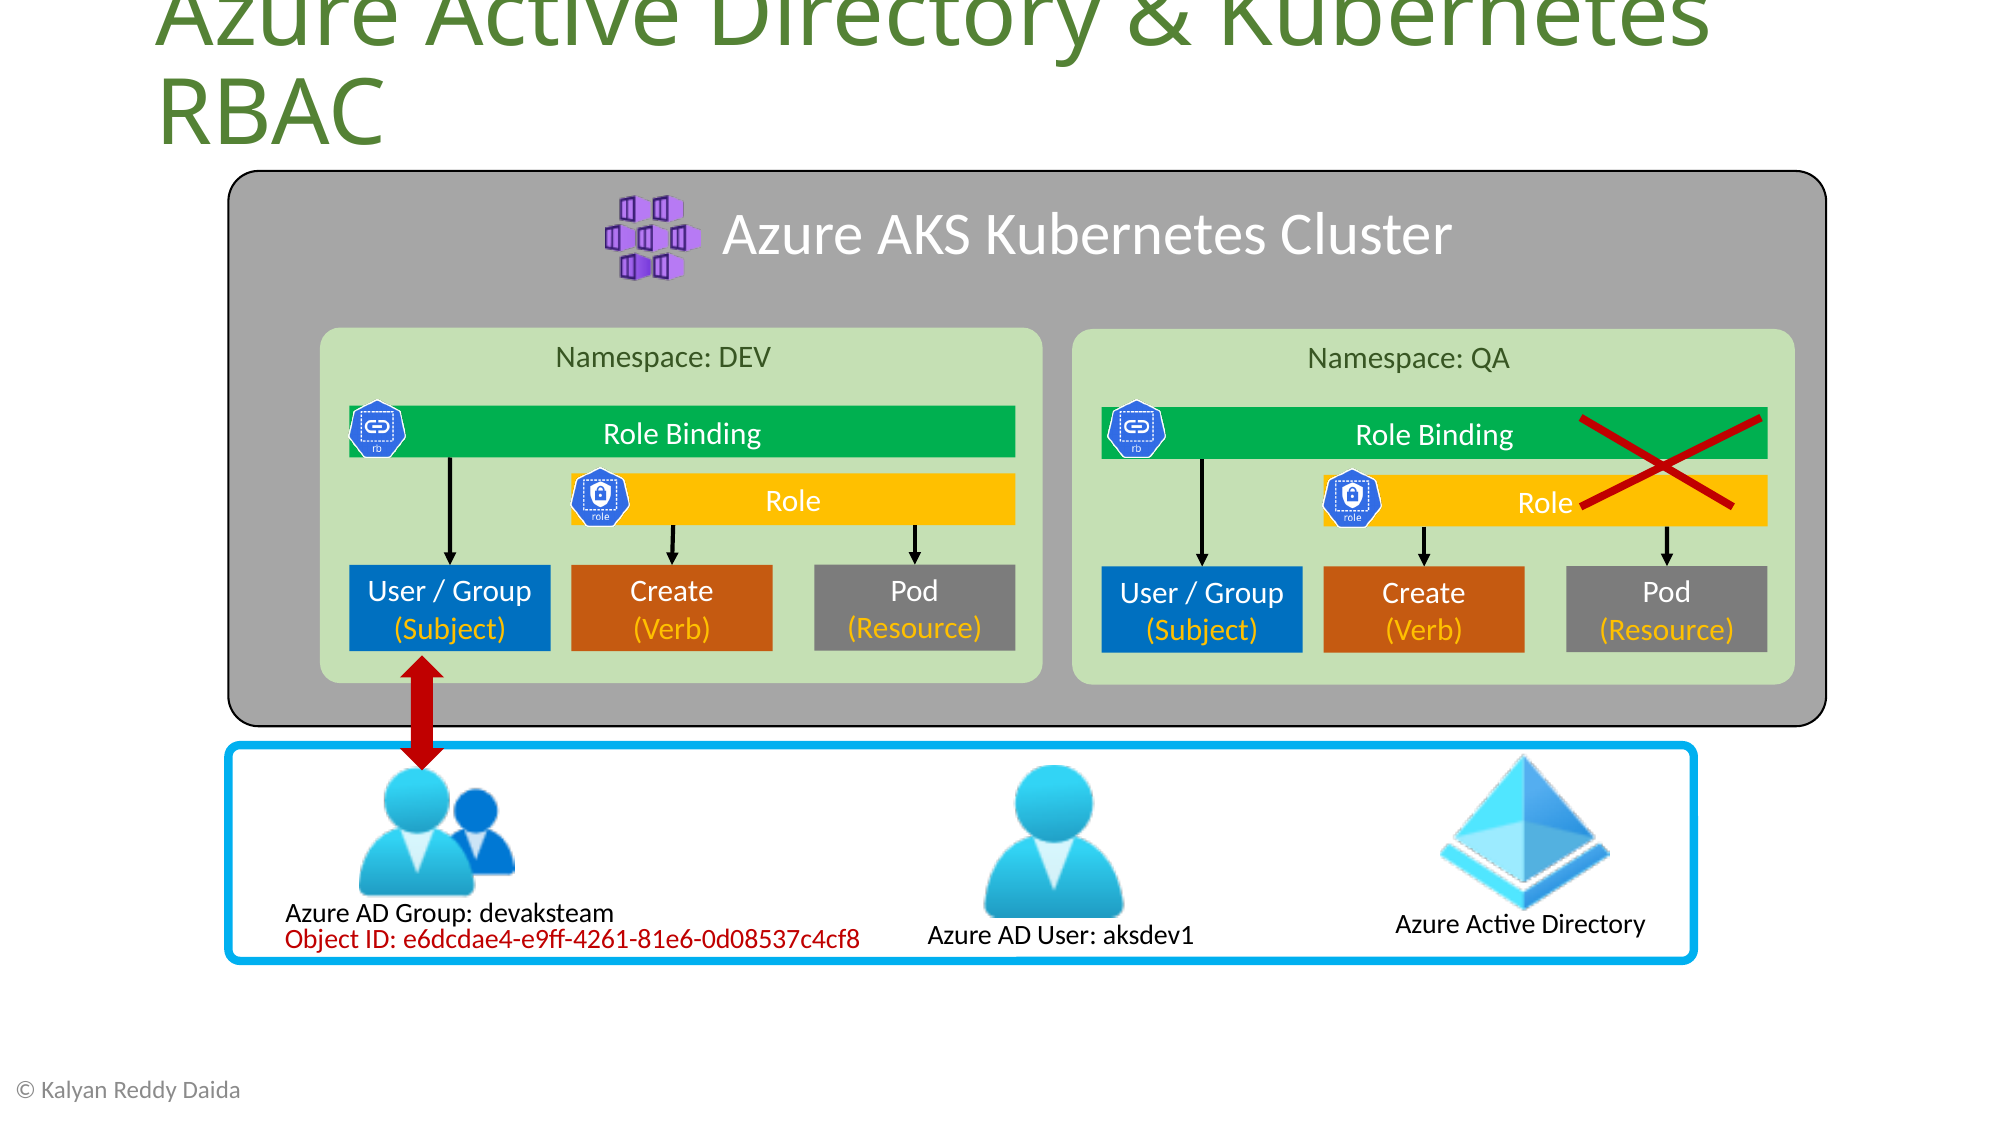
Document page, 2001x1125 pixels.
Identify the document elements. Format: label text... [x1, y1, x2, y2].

picture [570, 467, 630, 527]
picture [1440, 750, 1610, 918]
text_box [227, 744, 1695, 962]
text_box Role Binding [406, 405, 1016, 458]
text_box [227, 169, 1828, 728]
text_box [1071, 327, 1796, 686]
picture [359, 754, 515, 911]
text_box [318, 326, 1044, 685]
text_box Role [1382, 474, 1769, 528]
text_box Pod (Resource) [813, 564, 1016, 652]
text_box Role [630, 472, 1016, 526]
picture [605, 190, 701, 286]
title Azure Active Directory & Kubernetes RBAC [137, 0, 1863, 147]
text_box Create (Verb) [1323, 565, 1526, 654]
text_box Azure AKS Kubernetes Cluster [707, 186, 1470, 275]
text_box Create (Verb) [570, 564, 774, 652]
text_box Pod (Resource) [1565, 565, 1768, 653]
picture [347, 399, 406, 458]
footer © Kalyan Reddy Daida [0, 1058, 675, 1119]
text_box Namespace: DEV [540, 328, 787, 382]
picture [1322, 468, 1382, 528]
picture [978, 765, 1130, 918]
text_box Role Binding [1101, 406, 1769, 460]
text_box User / Group (Subject) [348, 564, 552, 652]
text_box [1580, 417, 1761, 507]
picture [1107, 399, 1166, 458]
text_box [397, 653, 447, 754]
text_box Namespace: QA [1292, 330, 1526, 383]
text_box User / Group (Subject) [1101, 565, 1304, 654]
